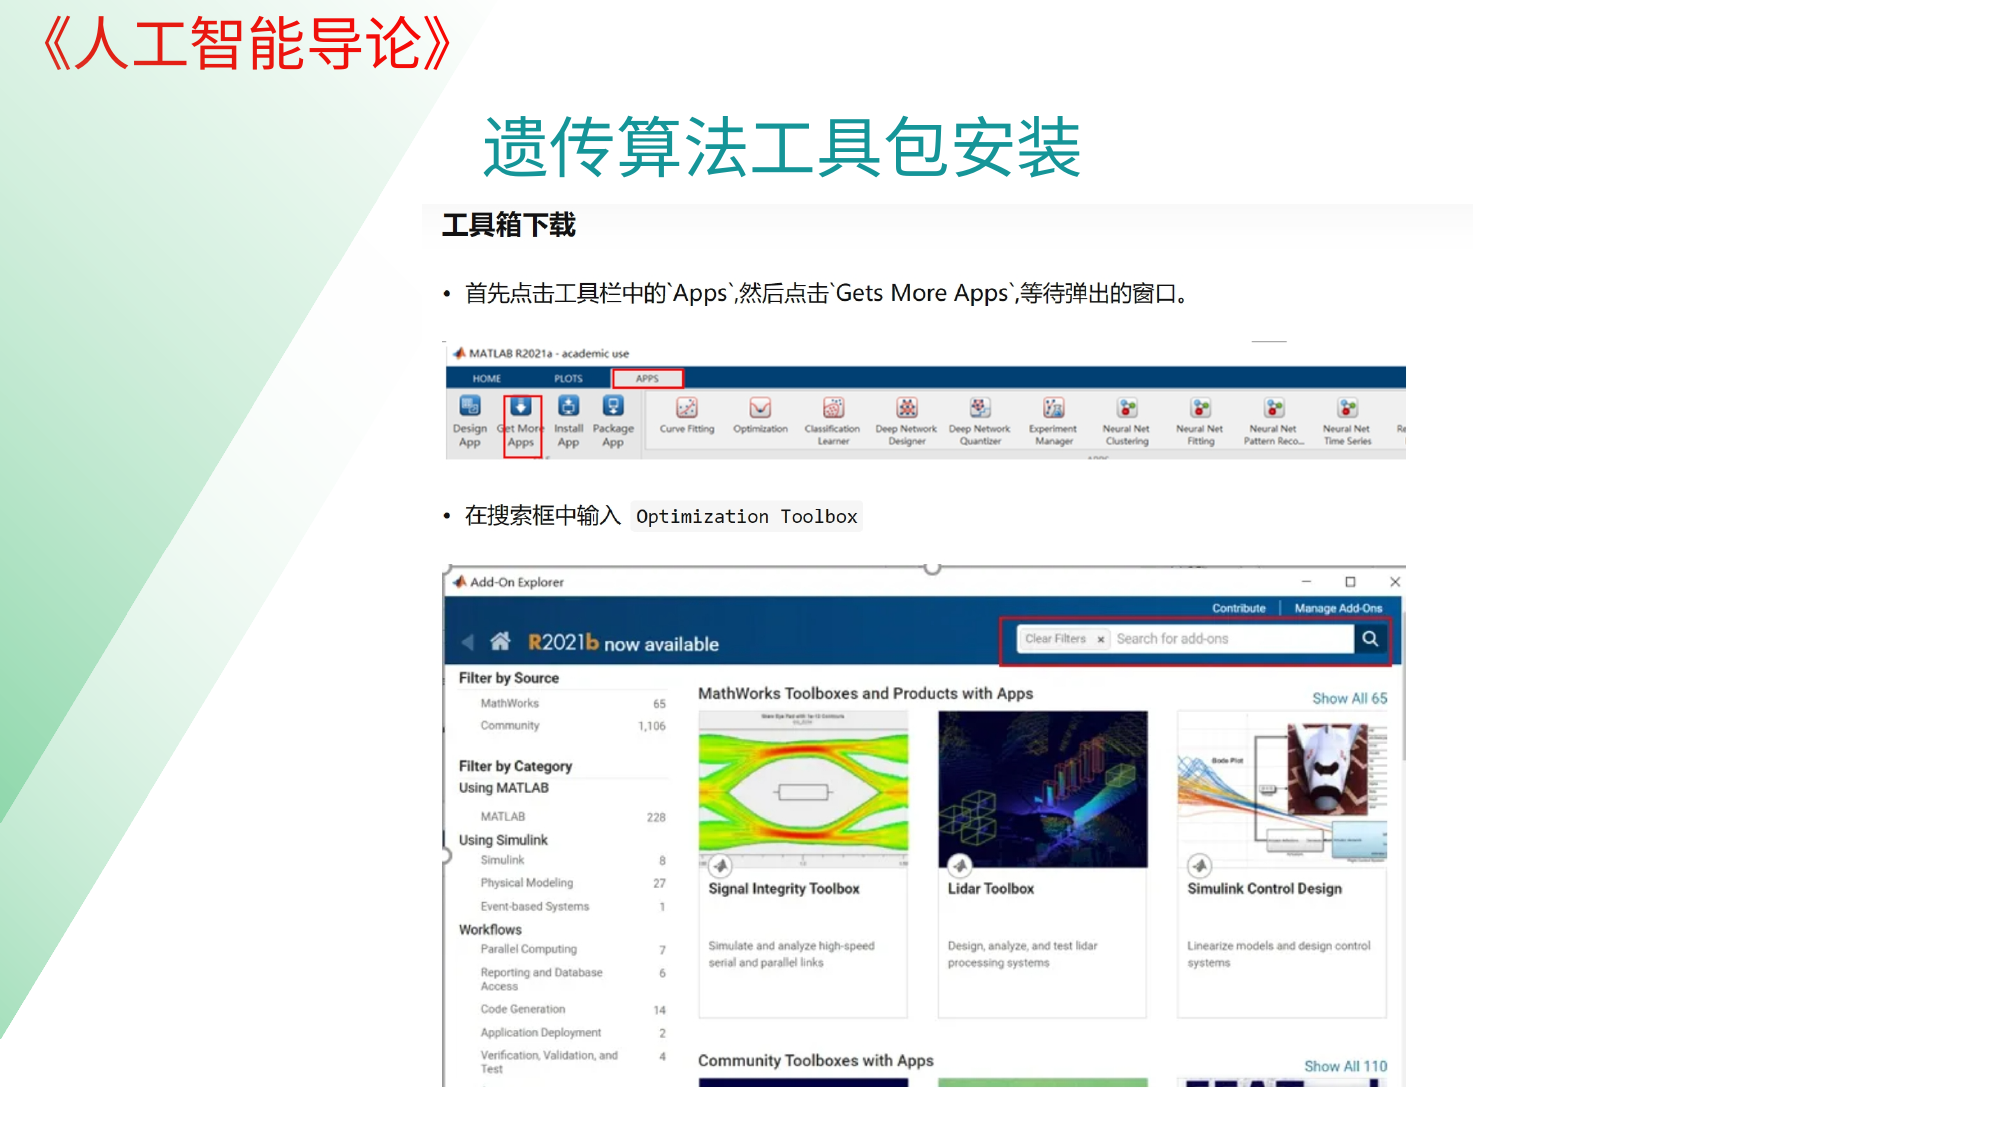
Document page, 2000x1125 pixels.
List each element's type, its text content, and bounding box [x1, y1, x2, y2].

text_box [0, 0, 591, 1039]
picture [422, 204, 1473, 1098]
text_box 遗传算法工具包安装 [591, 4, 1338, 204]
